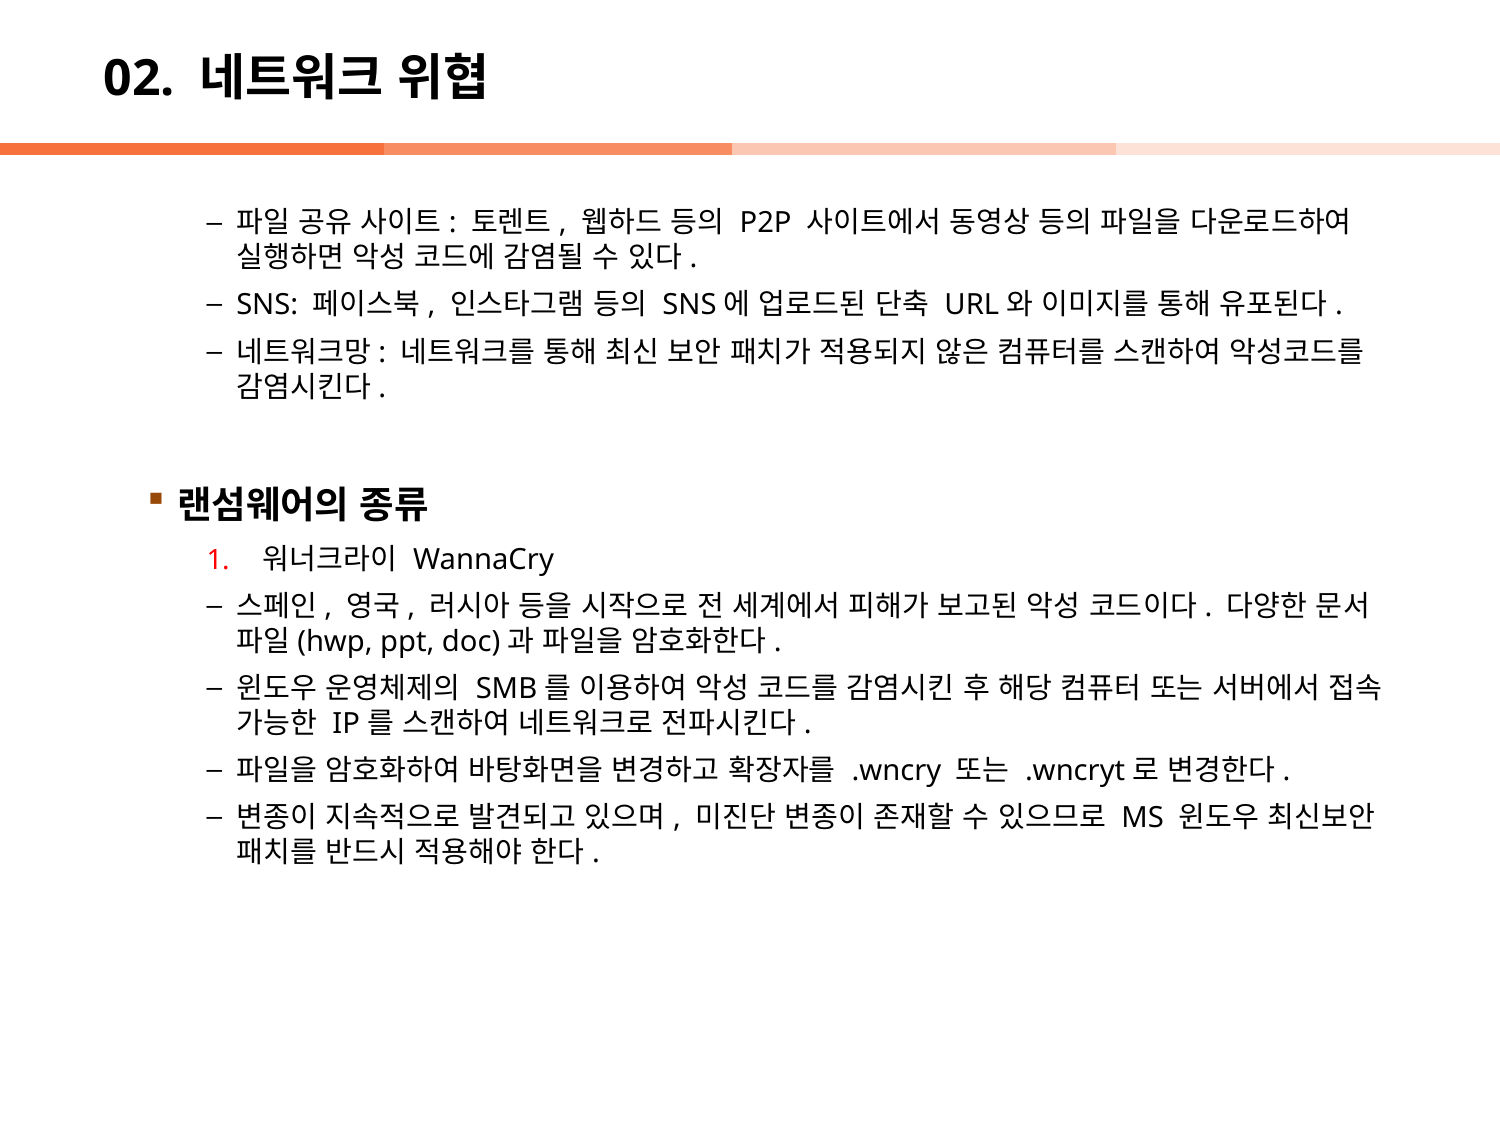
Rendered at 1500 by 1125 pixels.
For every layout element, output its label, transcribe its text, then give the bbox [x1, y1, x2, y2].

title 02. 네트워크 위협 [88, 30, 1330, 121]
list 파일 공유 사이트: 토렌트, 웹하드 등의 P2P 사이트에서 동영상 등의 파일을 다운로드하여 실행하면 악성 코드에 감염될 수 있다. SNS: 페이스북, 인스타그램 등의 SNS에 업로드된 단축 URL와 이미지를 통해 유포된다. 네트워크망: 네트워크를 통해 최신 보안 패치가 적용되지 않은 컴퓨터를 스캔하여 악성코드를 감염시킨다. 랜섬웨어의 종류 워너크라이 WannaCry 스페인, 영국, 러시아 등을 시작으로 전 세계에서 피해가 보고된 악성 코드이다. 다양한 문서 파일(hwp, ppt, doc)과 파일을 암호화한다. 윈도우 운영체제의 SMB를 이용하여 악성 코드를 감염시킨 후 해당 컴퓨터 또는 서버에서 접속 가능한 IP를 스캔하여 네트워크로 전파시킨다. 파일을 암호화하여 바탕화면을 변경하고 확장자를 .wncry 또는 .wncryt로 변경한다. 변종이 지속적으로 발견되고 있으며, 미진단 변종이 존재할 수 있으므로 MS 윈도우 최신보안 패치를 반드시 적용해야 한다. [88, 196, 1436, 1083]
